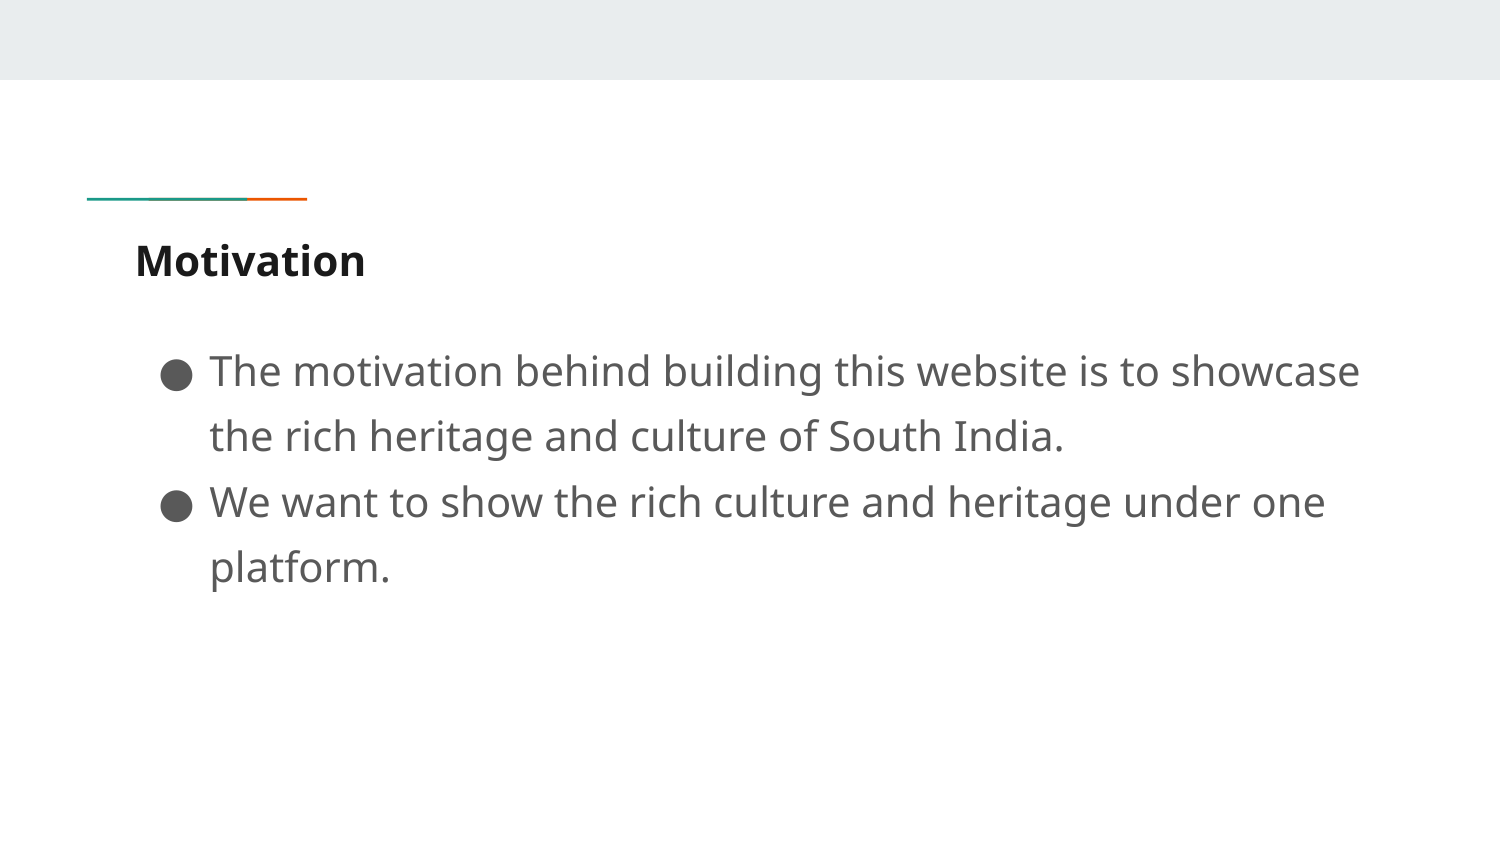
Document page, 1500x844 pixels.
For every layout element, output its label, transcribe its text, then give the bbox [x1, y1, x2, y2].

list The motivation behind building this website is to showcase the rich heritage and culture of South India. We want to show the rich culture and heritage under one platform. [119, 317, 1381, 703]
title Motivation [119, 216, 1381, 305]
